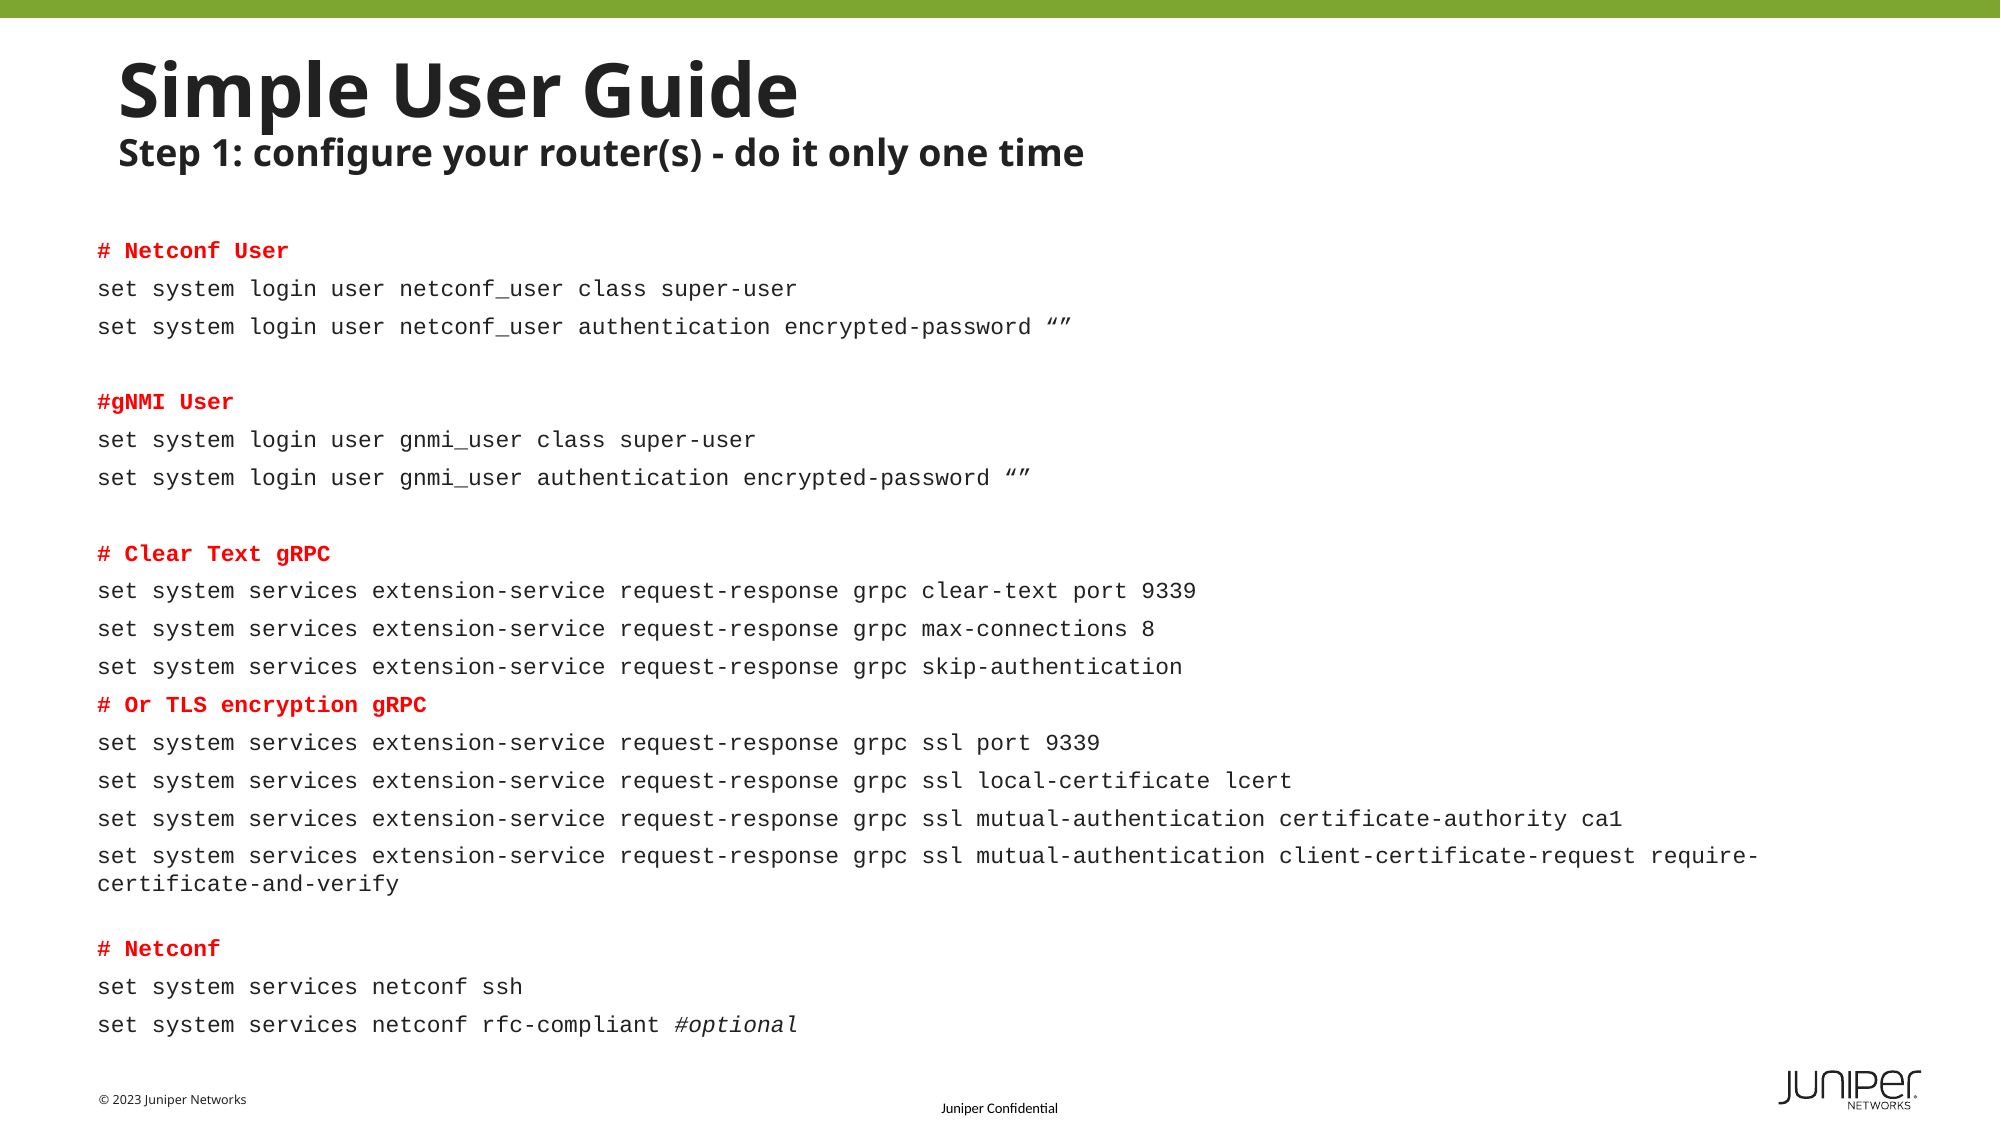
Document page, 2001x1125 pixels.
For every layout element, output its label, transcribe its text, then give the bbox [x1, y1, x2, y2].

list # Netconf User set system login user netconf_user class super-user set system login user netconf_user authentication encrypted-password “” #gNMI User set system login user gnmi_user class super-user set system login user gnmi_user authentication encrypted-password “” # Clear Text gRPC set system services extension-service request-response grpc clear-text port 9339 set system services extension-service request-response grpc max-connections 8 set system services extension-service request-response grpc skip-authentication # Or TLS encryption gRPC set system services extension-service request-response grpc ssl port 9339 set system services extension-service request-response grpc ssl local-certificate lcert set system services extension-service request-response grpc ssl mutual-authentication certificate-authority ca1 set system services extension-service request-response grpc ssl mutual-authentication client-certificate-request require-certificate-and-verify # Netconf set system services netconf ssh set system services netconf rfc-compliant #optional [97, 235, 1919, 710]
text_box Simple User Guide Step 1: configure your router(s) - do it only one time [118, 0, 1935, 175]
